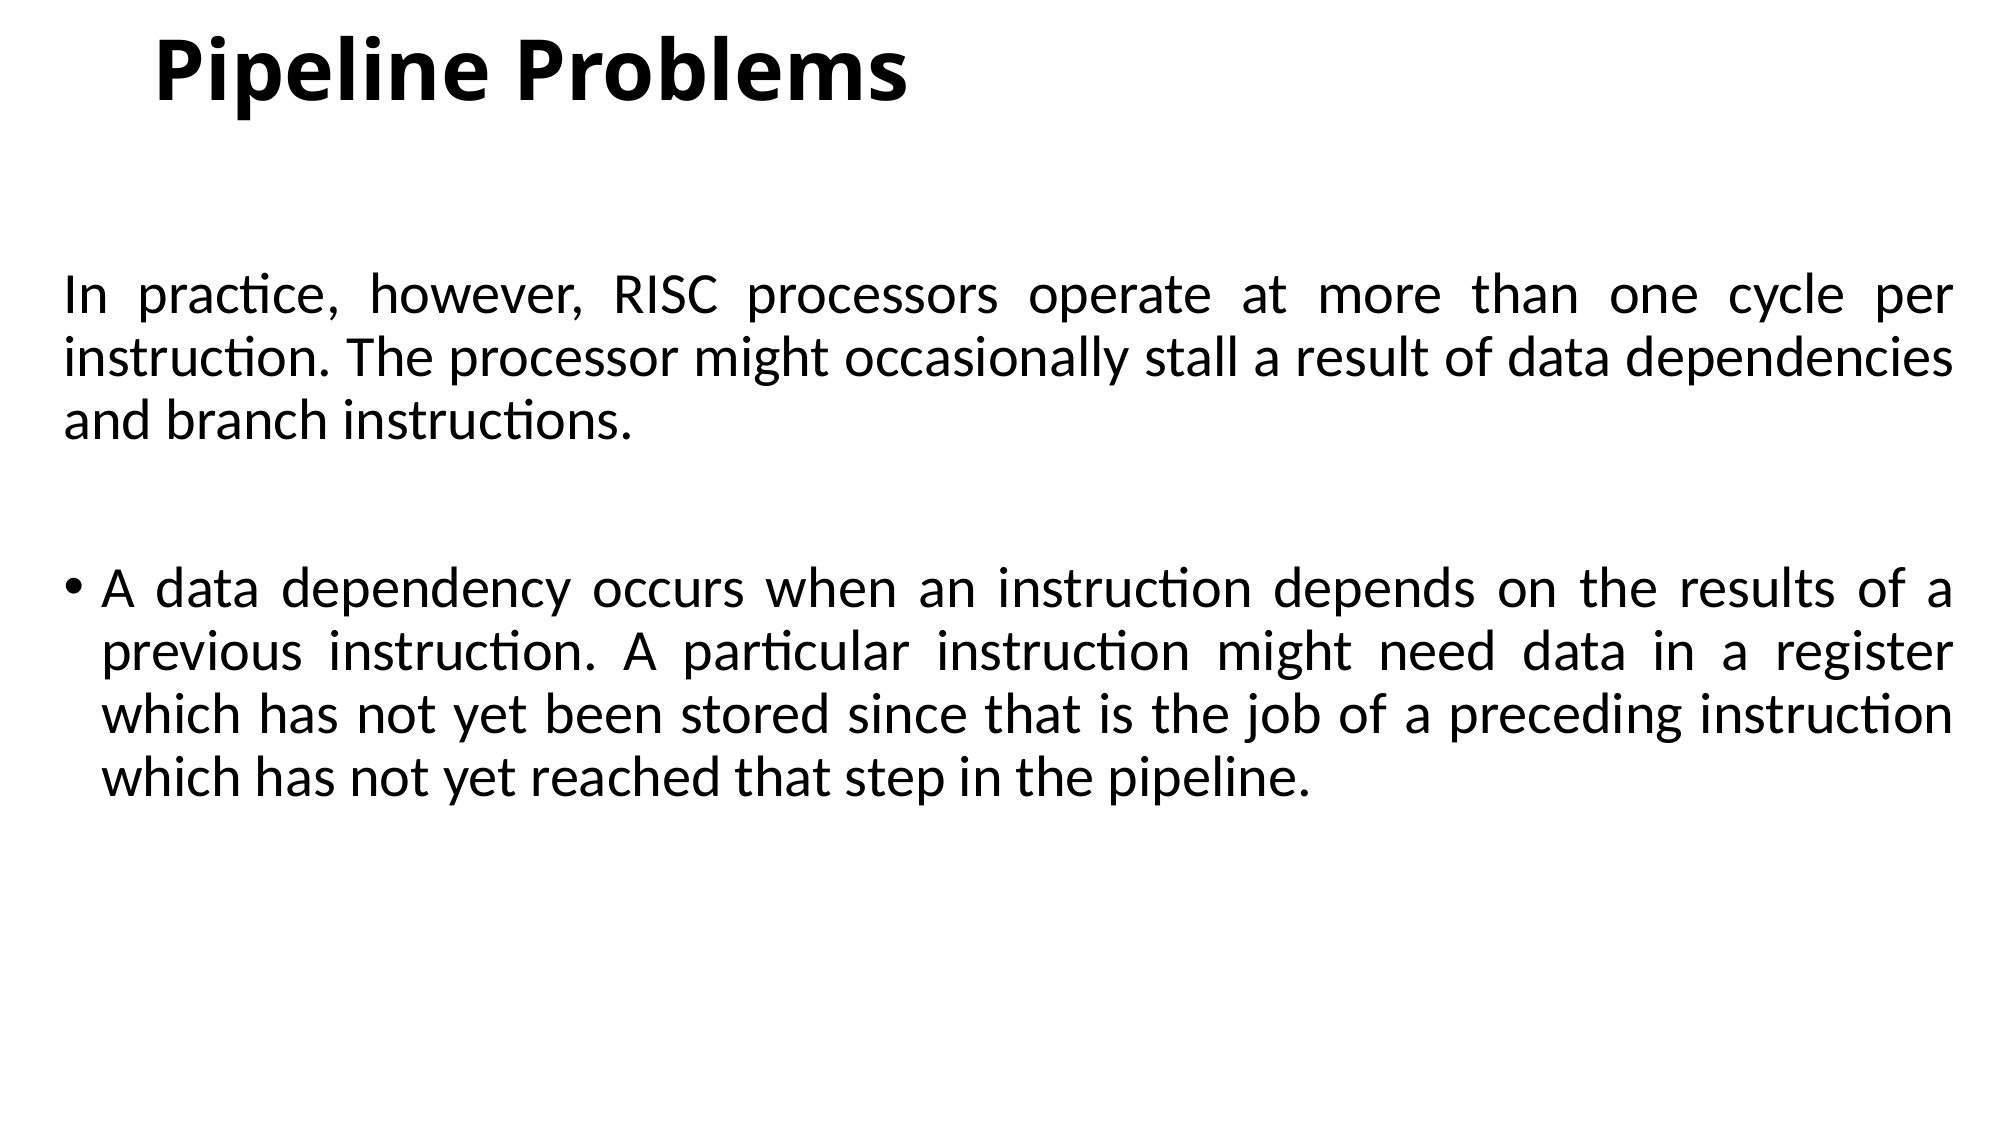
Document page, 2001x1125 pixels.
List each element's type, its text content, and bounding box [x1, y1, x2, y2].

list In practice, however, RISC processors operate at more than one cycle per instruction. The processor might occasionally stall a result of data dependencies and branch instructions. A data dependency occurs when an instruction depends on the results of a previous instruction. A particular instruction might need data in a register which has not yet been stored since that is the job of a preceding instruction which has not yet reached that step in the pipeline. [48, 256, 1972, 1061]
title Pipeline Problems [137, 19, 1863, 127]
